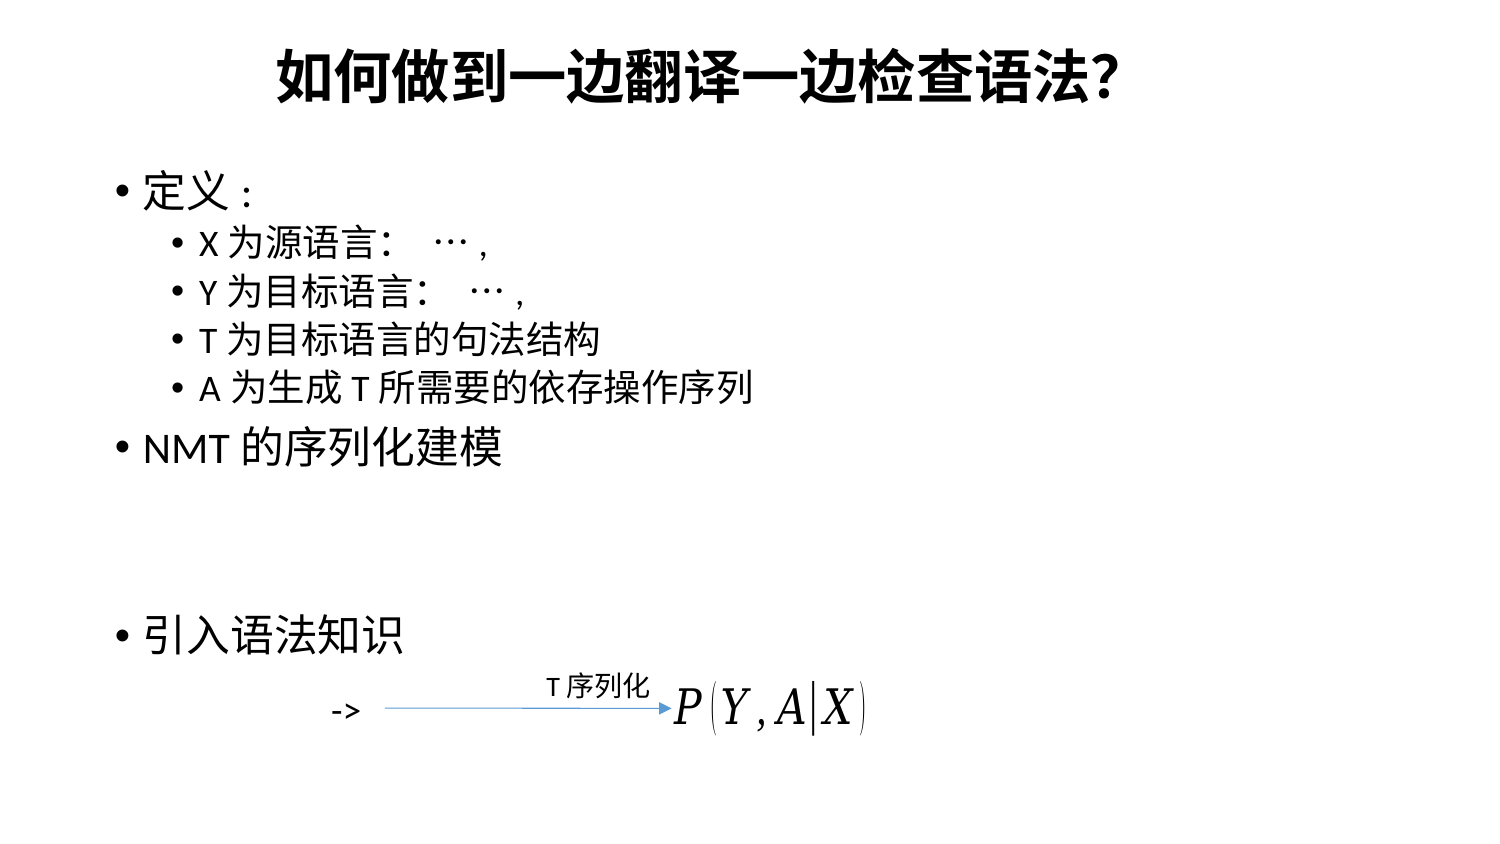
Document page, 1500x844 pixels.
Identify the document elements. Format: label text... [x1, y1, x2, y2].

text_box 如何做到一边翻译一边检查语法？ [213, 0, 1211, 151]
text_box T序列化 [531, 660, 666, 708]
